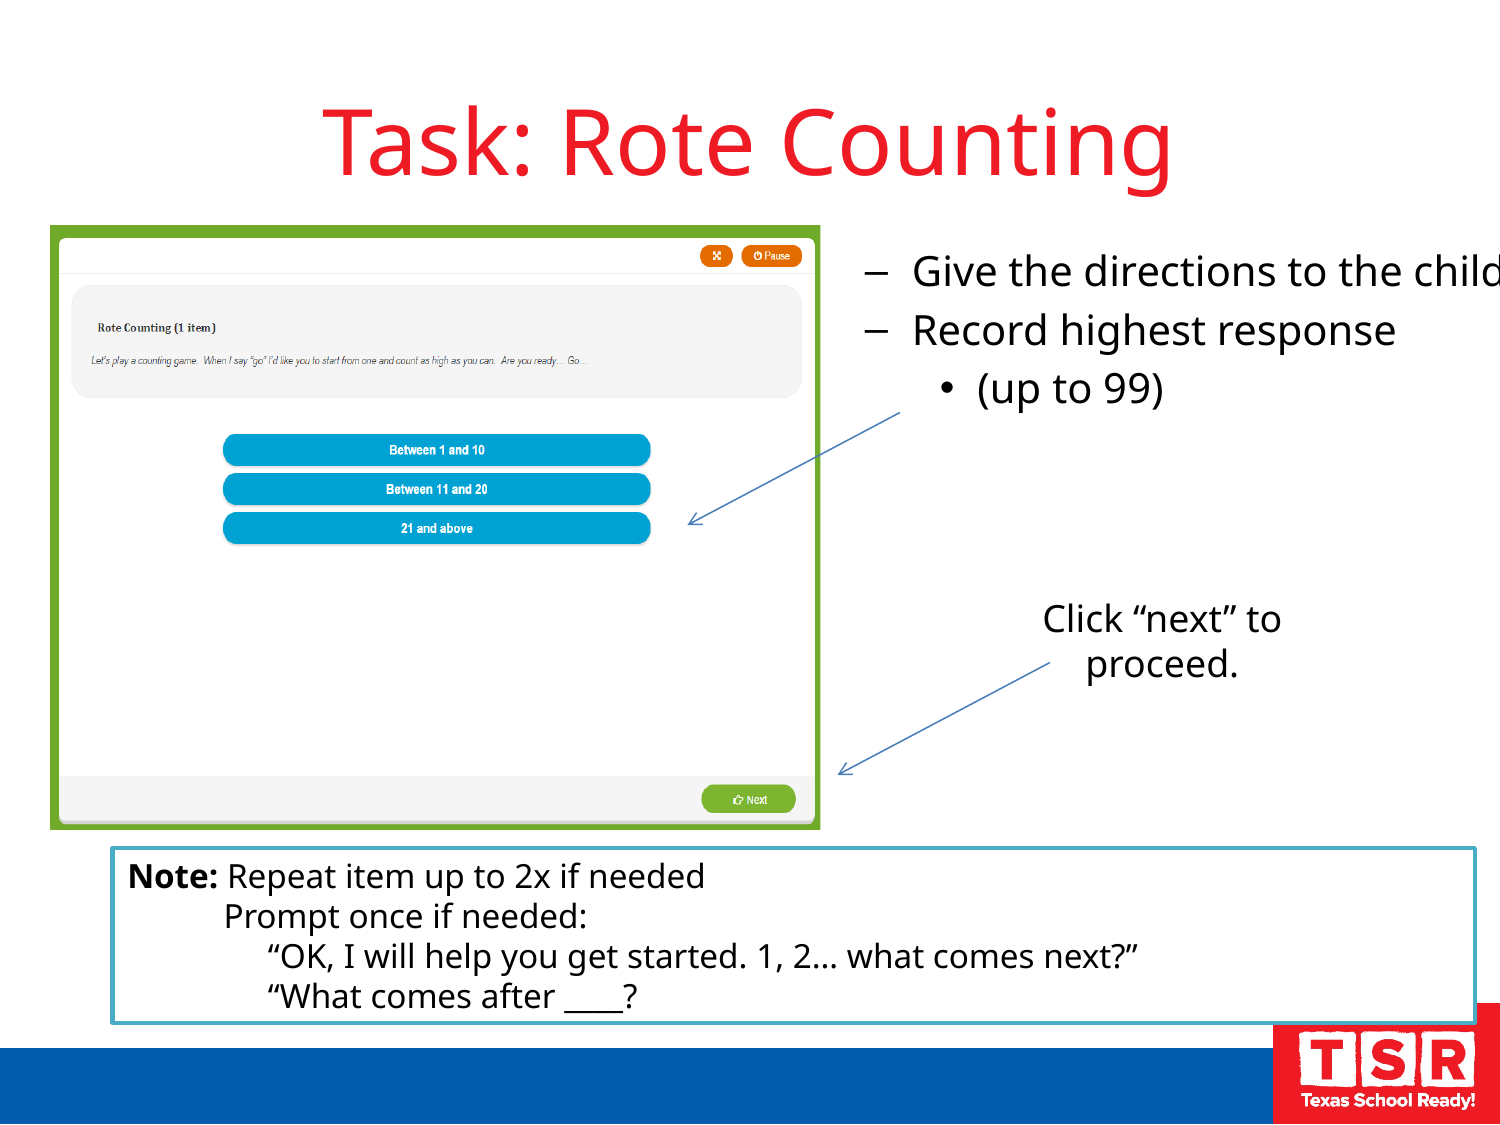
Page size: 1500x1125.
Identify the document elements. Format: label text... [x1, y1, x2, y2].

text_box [687, 412, 901, 526]
text_box Note: Repeat item up to 2x if needed Prompt once if needed: “OK, I will help you get started. 1, 2… what comes next?” “What comes after ____? [110, 846, 1477, 1025]
list Give the directions to the child Record highest response (up to 99) [774, 237, 1500, 980]
picture [1299, 1031, 1475, 1110]
title Task: Rote Counting [75, 45, 1425, 233]
picture [49, 224, 821, 830]
text_box Click “next” to proceed. [1012, 587, 1313, 693]
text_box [837, 662, 1051, 776]
